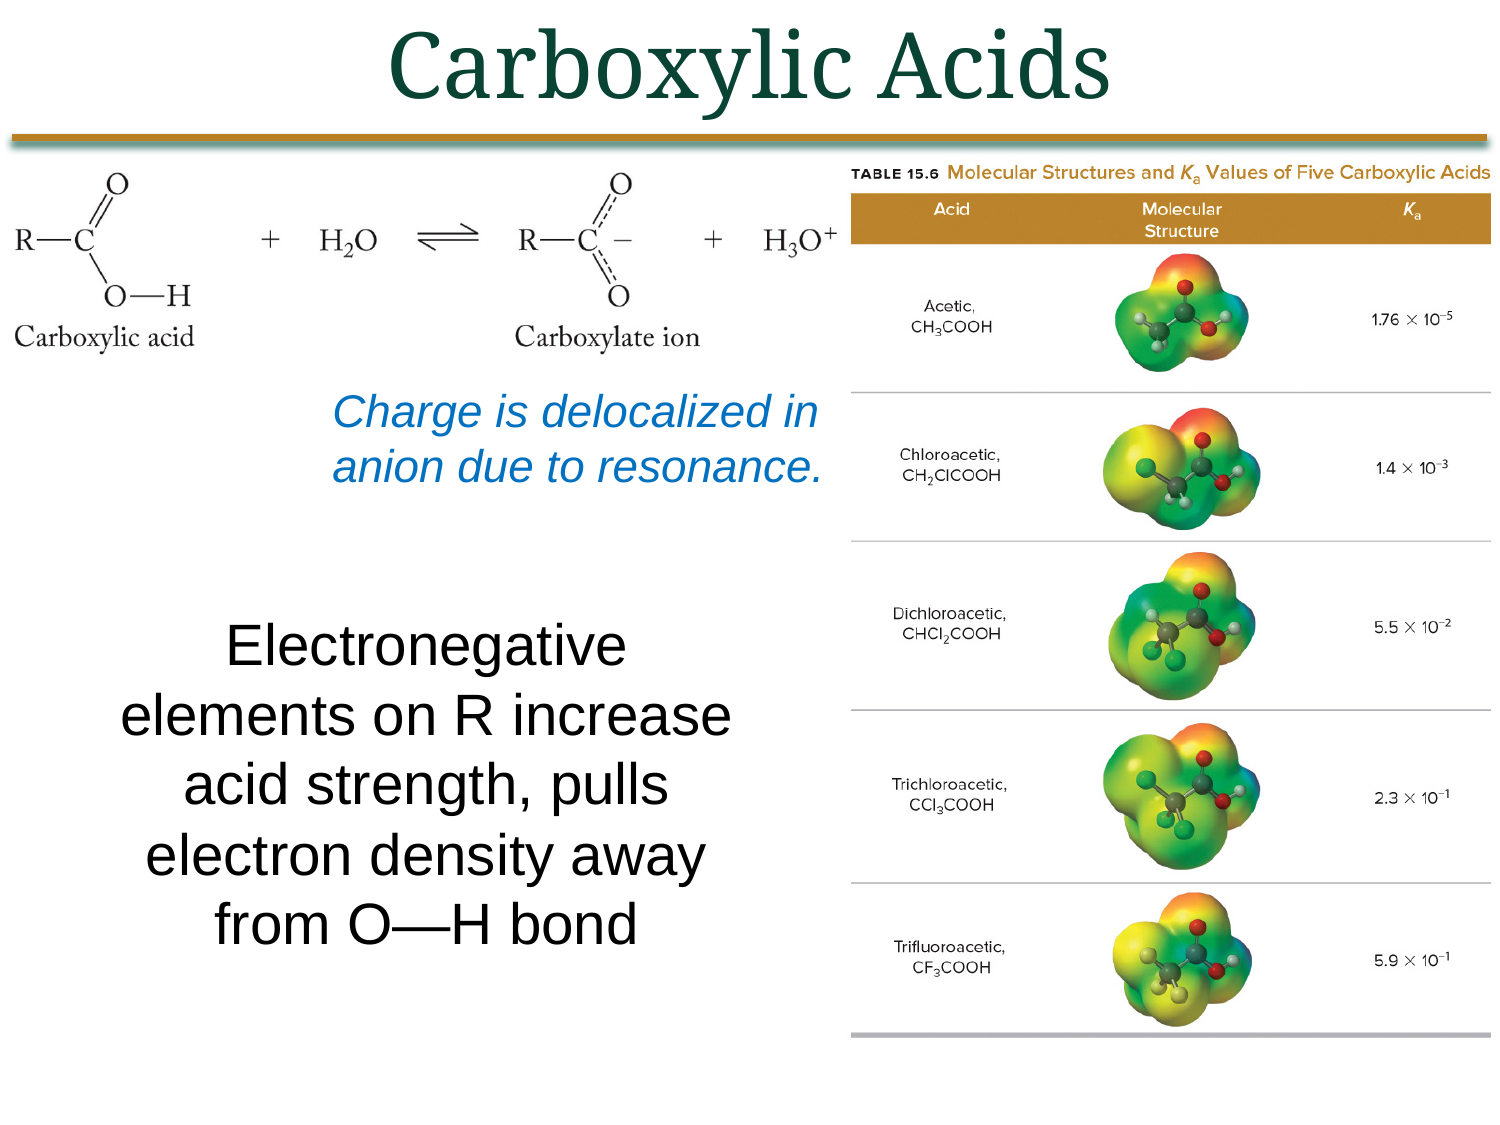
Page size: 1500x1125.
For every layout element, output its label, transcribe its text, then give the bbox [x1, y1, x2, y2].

text_box Charge is delocalized in anion due to resonance. [317, 374, 841, 499]
text_box Carboxylic Acids [0, 0, 1500, 150]
text_box Electronegative elements on R increase acid strength, pulls electron density away from O—H bond [101, 599, 752, 979]
picture [4, 158, 1496, 1045]
